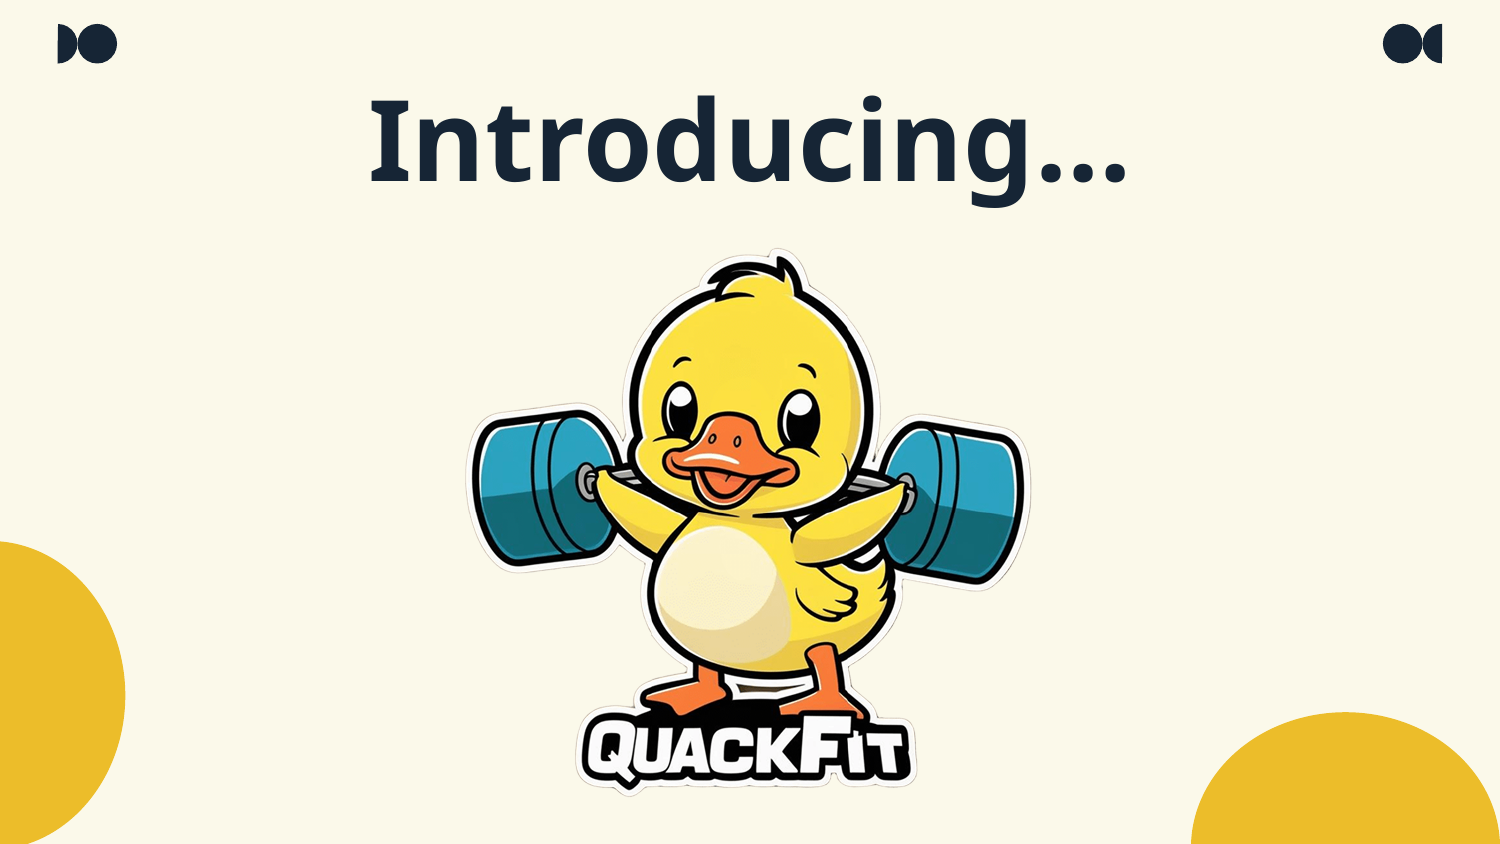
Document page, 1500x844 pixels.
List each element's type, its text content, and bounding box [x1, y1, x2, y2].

picture [455, 218, 1045, 807]
text_box Introducing… [118, 89, 1382, 184]
